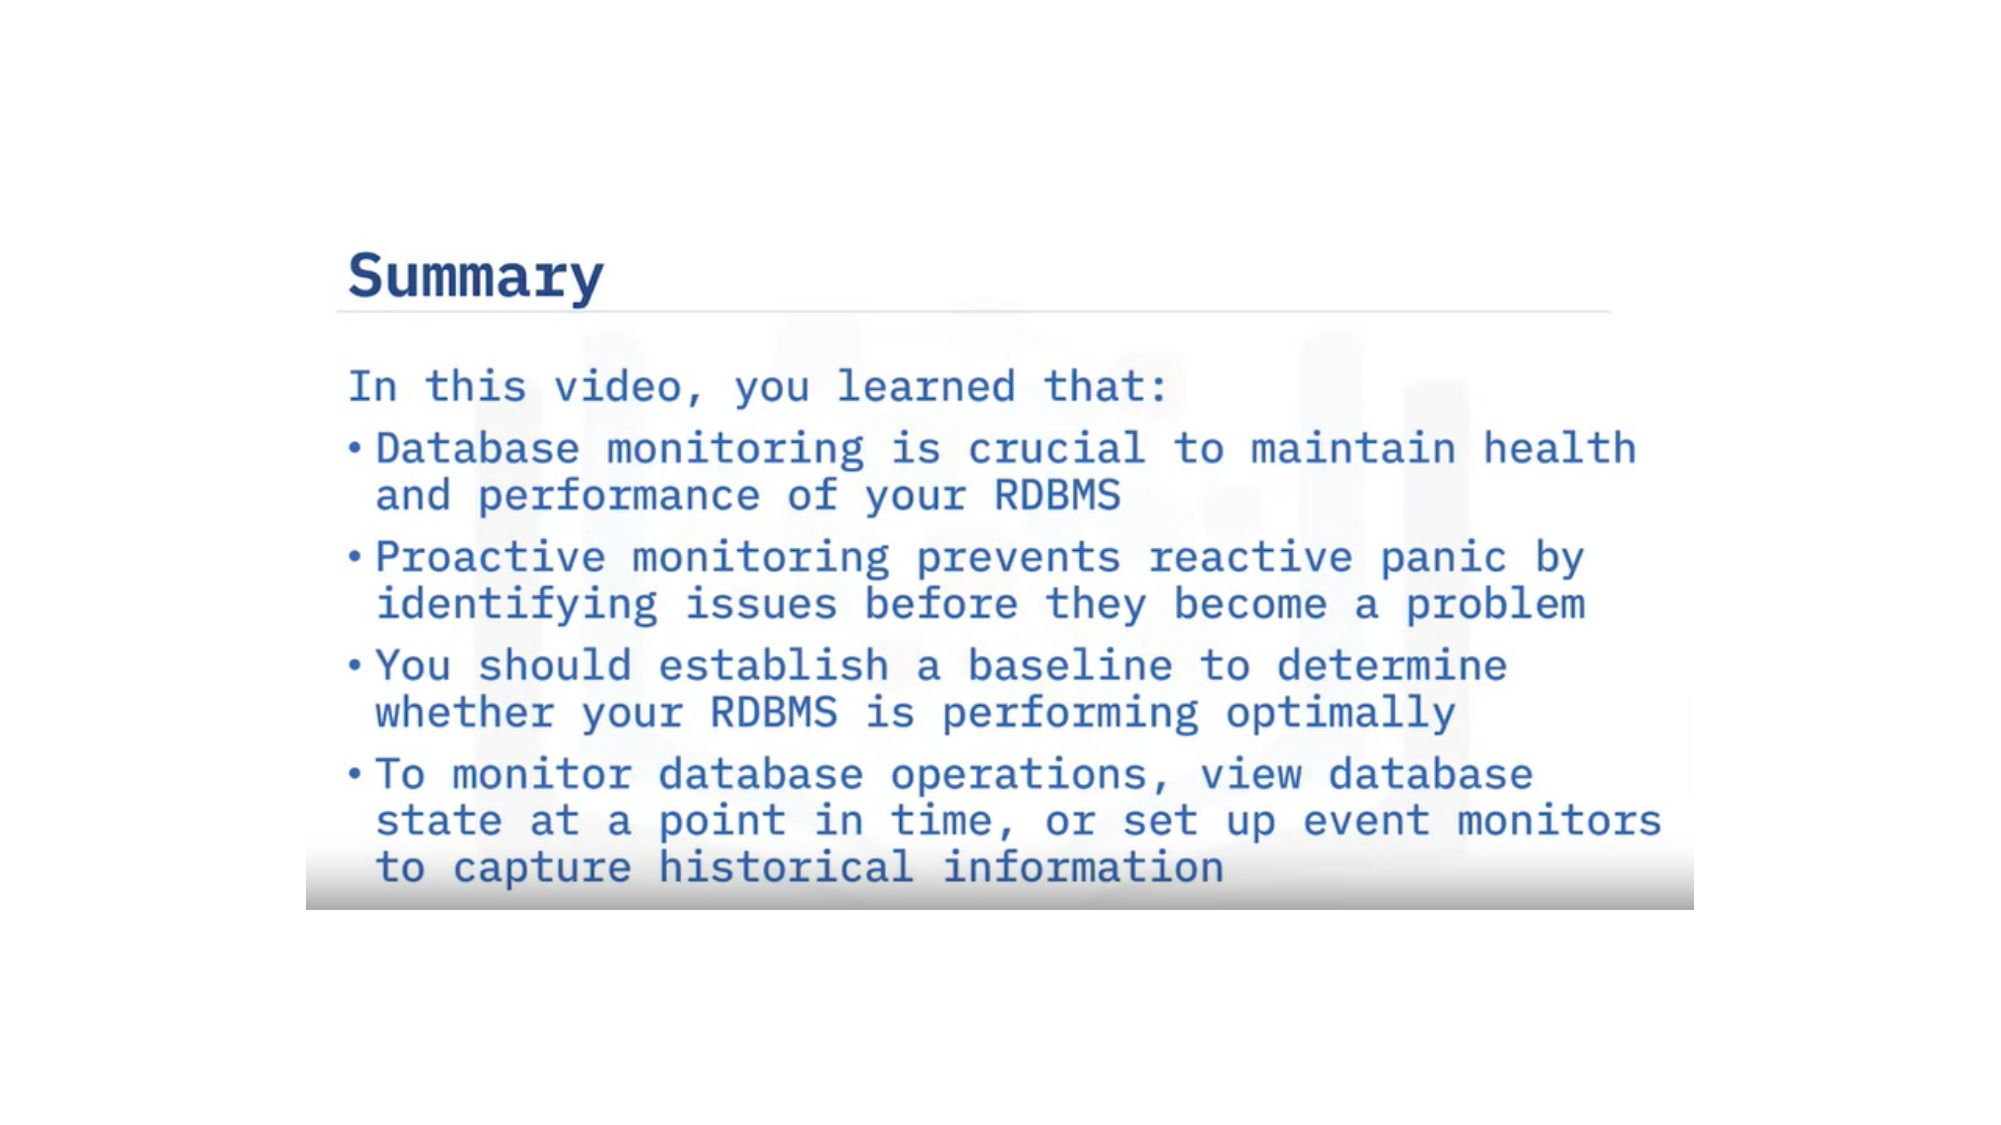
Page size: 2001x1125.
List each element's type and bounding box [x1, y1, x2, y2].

picture [306, 215, 1694, 910]
